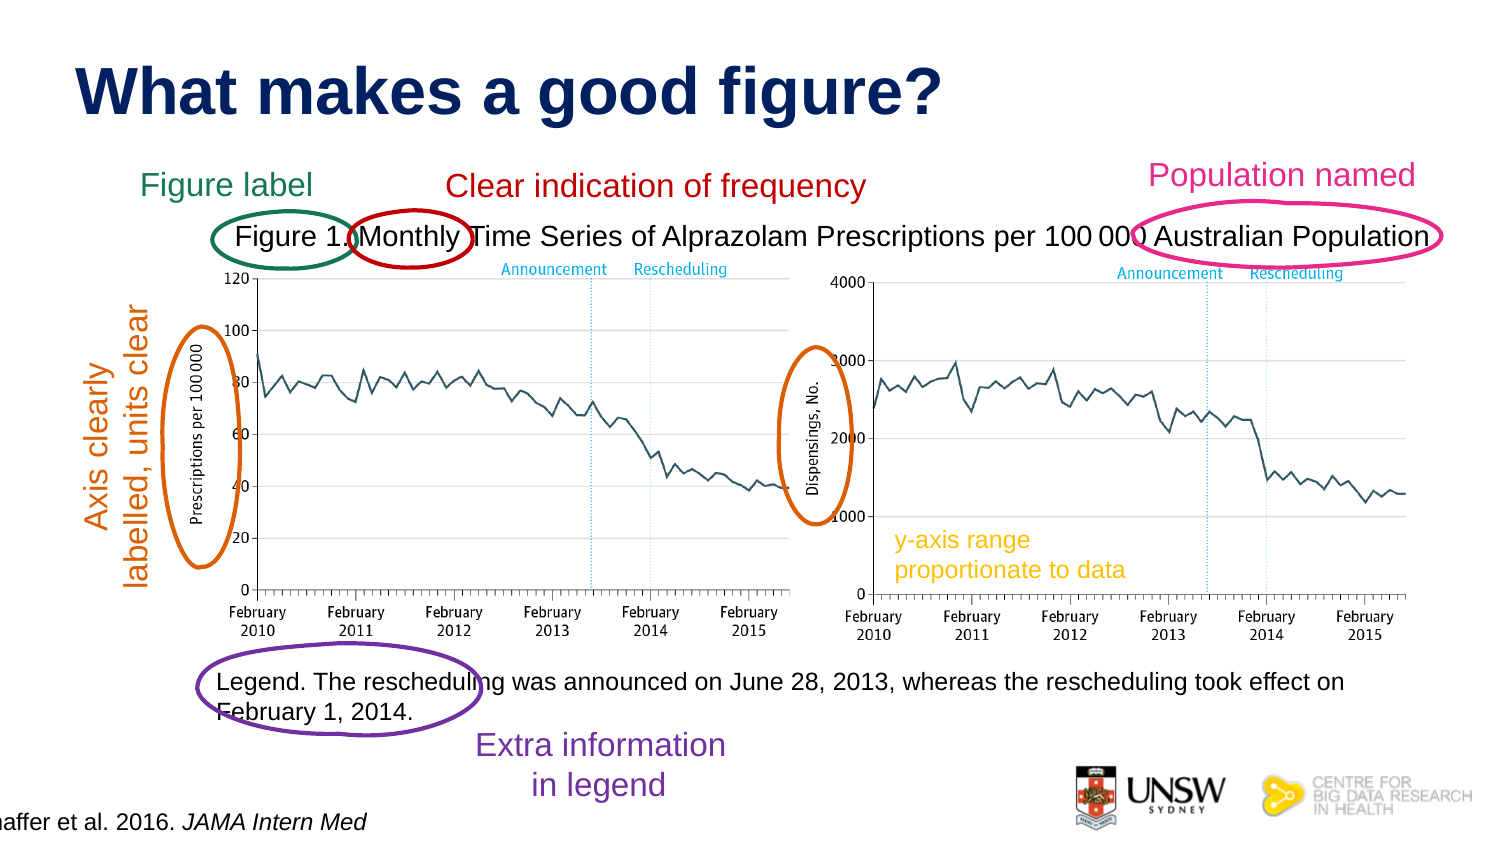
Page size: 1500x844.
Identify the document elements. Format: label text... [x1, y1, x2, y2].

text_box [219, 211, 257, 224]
text_box [162, 341, 181, 554]
picture [799, 252, 1415, 648]
text_box [1130, 201, 1444, 256]
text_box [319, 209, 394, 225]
text_box Population named [1133, 145, 1452, 201]
picture [186, 259, 790, 655]
text_box Figure label [124, 156, 351, 211]
title What makes a good figure? [75, 48, 1426, 130]
text_box Schaffer et al. 2016. JAMA Intern Med [0, 799, 495, 844]
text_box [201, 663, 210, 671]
text_box Figure 1. Monthly Time Series of Alprazolam Prescriptions per 100 000 Australian Population [447, 209, 1172, 260]
text_box Axis clearly labelled, units clear [66, 283, 162, 611]
text_box [210, 211, 353, 258]
picture [1057, 752, 1495, 844]
text_box [346, 208, 475, 258]
text_box [195, 663, 484, 738]
text_box Figure 1. Monthly Time Series of Alprazolam Prescriptions per 100 000 Australian Population [1396, 209, 1459, 260]
text_box Extra information in legend [460, 715, 760, 811]
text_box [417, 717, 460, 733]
text_box Clear indication of frequency [430, 157, 895, 212]
text_box Legend. The rescheduling was announced on June 28, 2013, whereas the rescheduling took effect on February 1, 2014. [464, 657, 1414, 733]
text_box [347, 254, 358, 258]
text_box Legend. The rescheduling was announced on June 28, 2013, whereas the rescheduling took effect on February 1, 2014. [201, 702, 277, 733]
